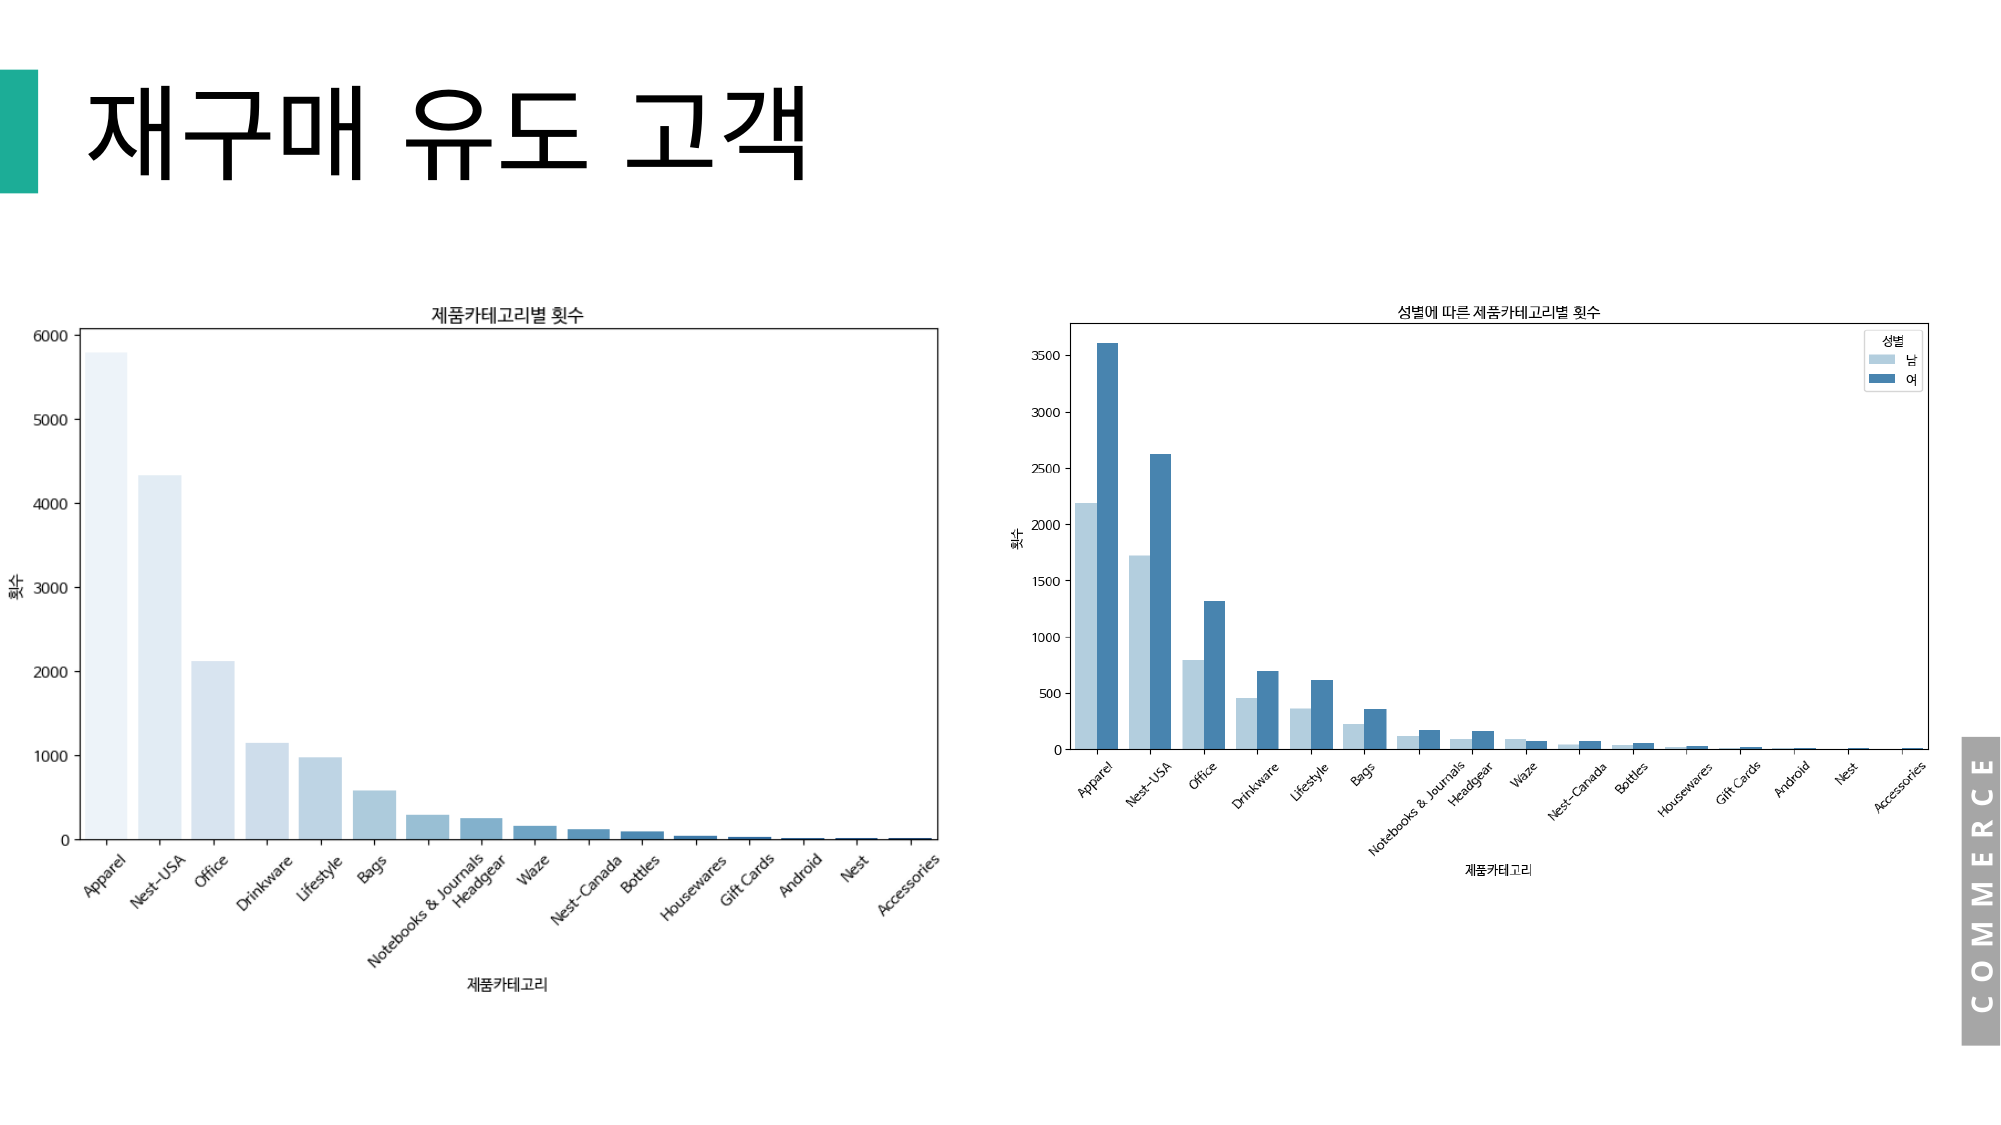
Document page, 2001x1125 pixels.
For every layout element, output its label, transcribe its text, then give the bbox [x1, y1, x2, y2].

text_box 재구매 유도 고객 [69, 61, 889, 201]
picture [0, 295, 955, 1004]
picture [1003, 295, 1938, 886]
